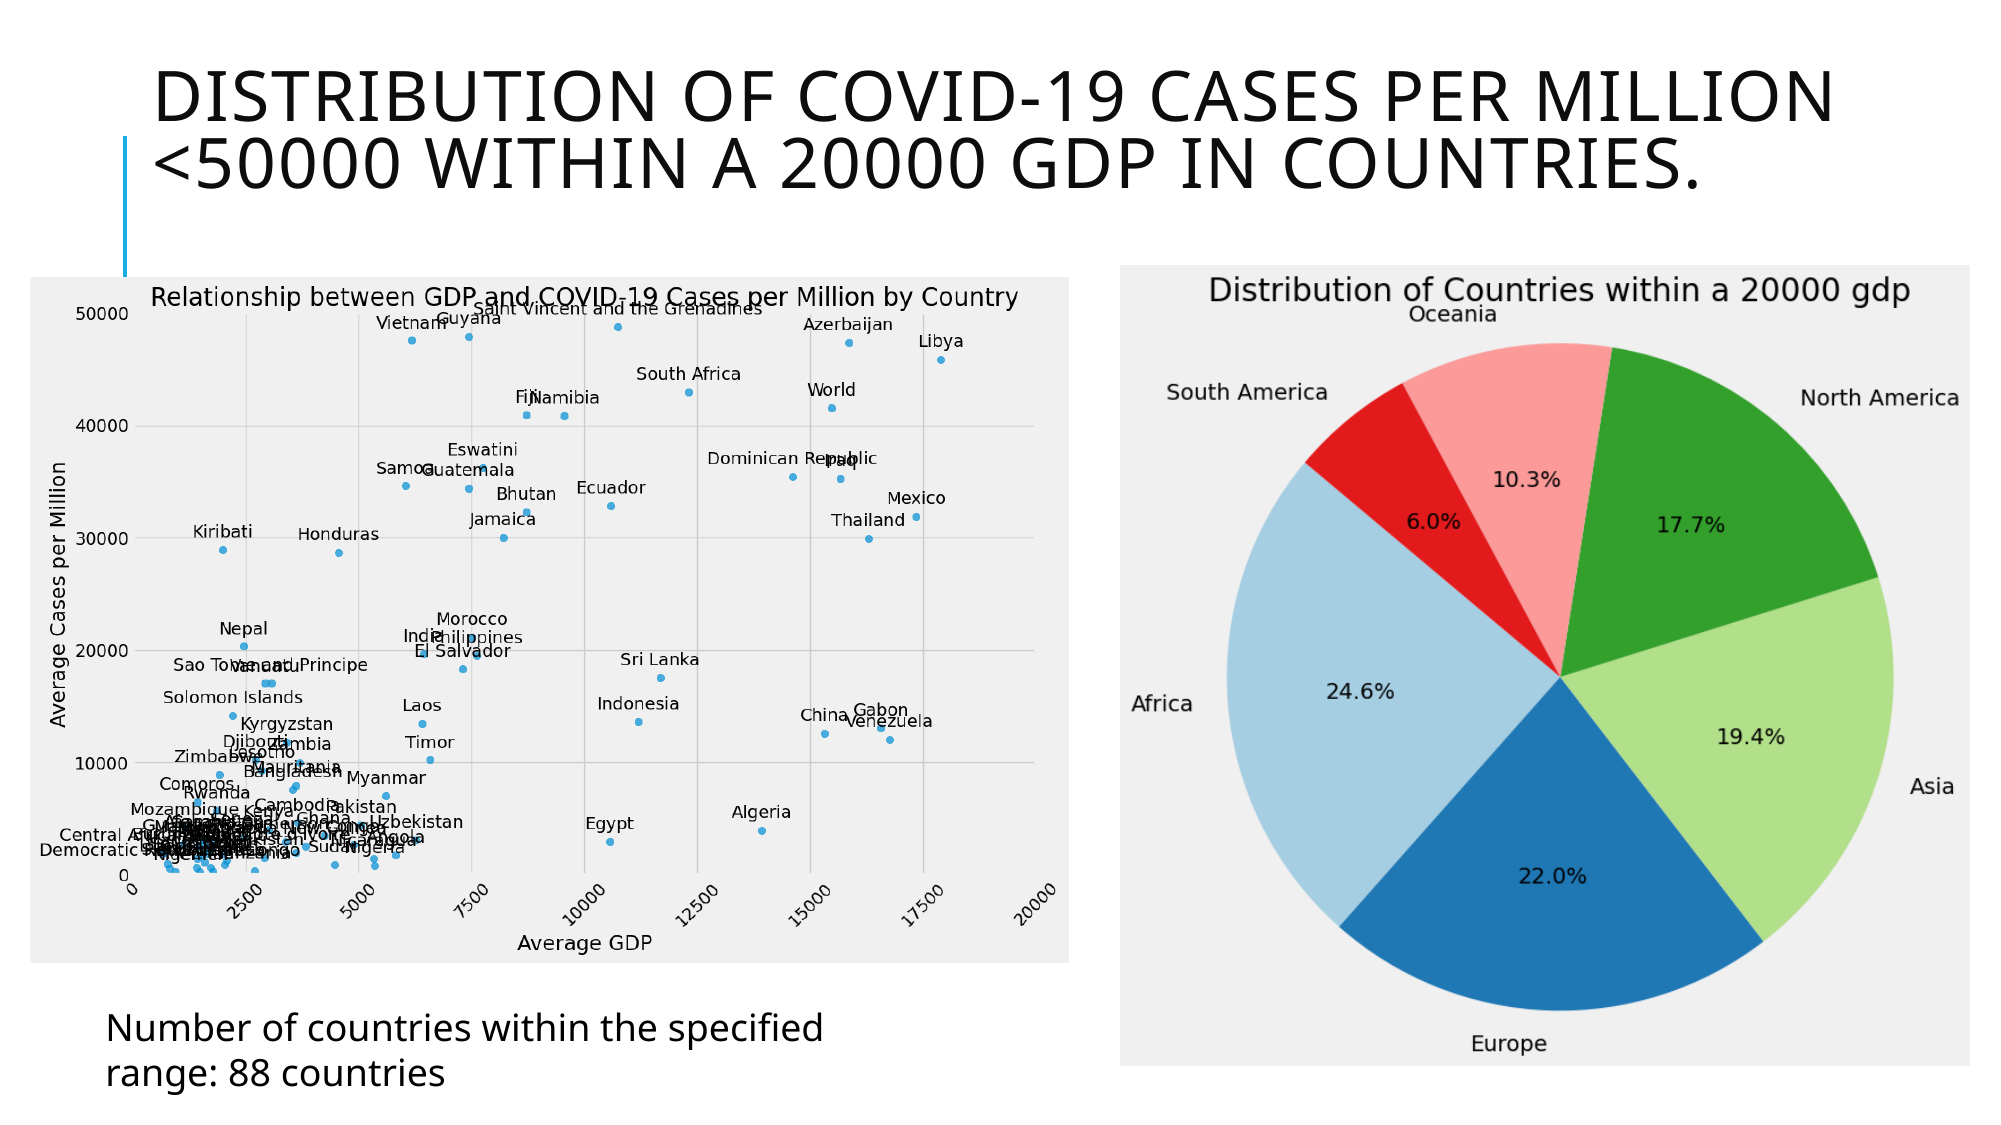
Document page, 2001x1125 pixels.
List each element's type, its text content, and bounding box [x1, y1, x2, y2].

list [30, 276, 1069, 964]
picture [1120, 265, 1970, 1066]
title Distribution of COVID-19 cases per million <50000 within a 20000 GDP in countries. [137, 26, 1863, 244]
text_box Number of countries within the specified range: 88 countries [90, 996, 959, 1101]
